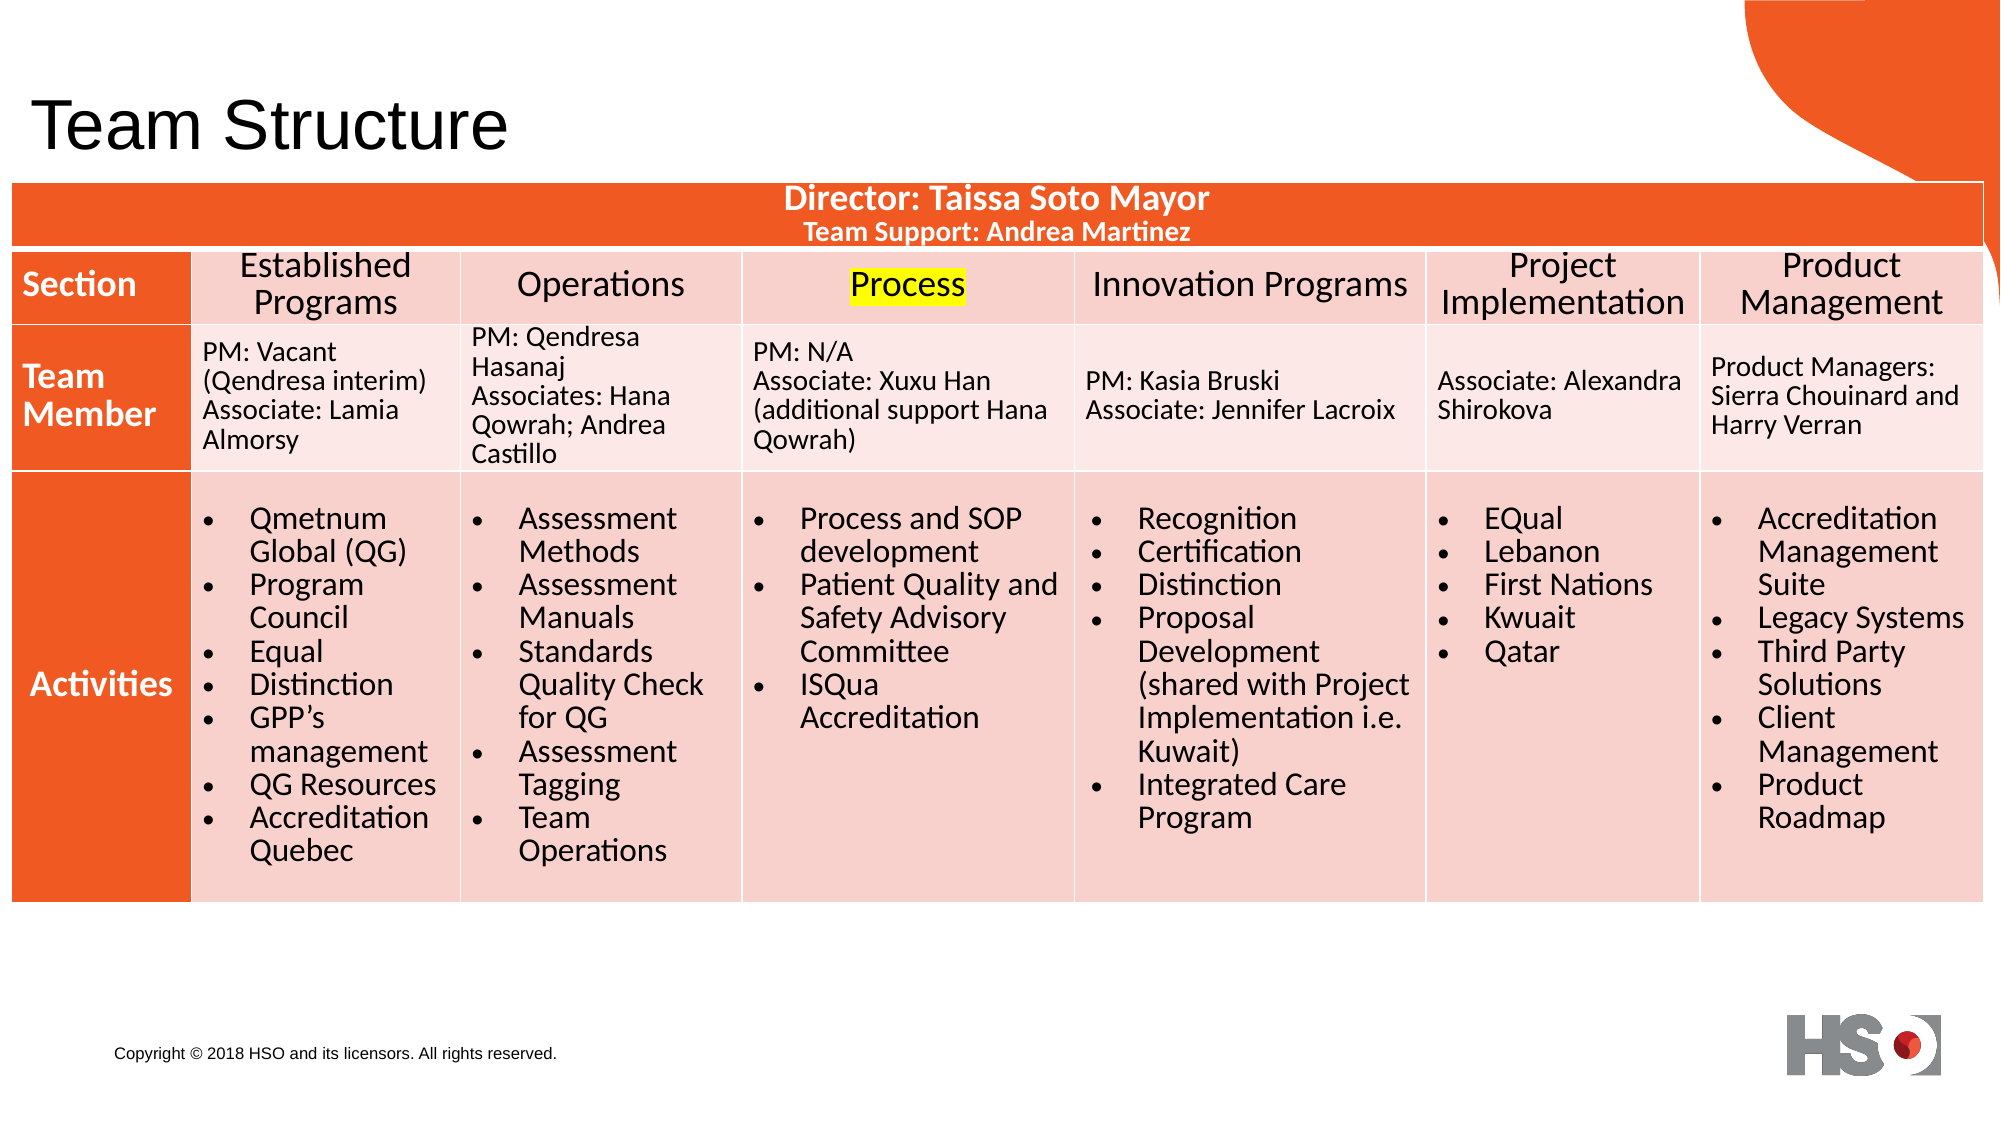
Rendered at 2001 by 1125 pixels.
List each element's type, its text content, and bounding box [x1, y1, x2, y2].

table_header Director: Taissa Soto Mayor Team Support: Andrea Martinez [12, 183, 1983, 246]
title Team Structure [15, 77, 1741, 173]
table_cell Product Managers: Sierra Chouinard and Harry Verran [1701, 325, 1983, 470]
table_cell PM: Vacant (Qendresa interim) Associate: Lamia Almorsy [192, 325, 460, 470]
table_cell Operations [461, 252, 741, 324]
table_cell Innovation Programs [1075, 252, 1425, 324]
table_cell Section [12, 252, 191, 324]
table_cell Team Member [12, 325, 191, 470]
picture [1787, 1014, 1941, 1076]
table_cell Product Management [1701, 252, 1983, 324]
table_cell Activities [12, 472, 191, 902]
table_cell PM: Qendresa Hasanaj Associates: Hana Qowrah; Andrea Castillo [461, 325, 741, 470]
table_cell Associate: Alexandra Shirokova [1427, 325, 1699, 470]
table_cell Established Programs [192, 252, 460, 324]
table_cell Project Implementation [1427, 252, 1699, 324]
table_cell Process and SOP development Patient Quality and Safety Advisory Committee ISQua Accreditation [743, 472, 1074, 902]
table_cell Recognition Certification Distinction Proposal Development (shared with Project Implementation i.e. Kuwait) Integrated Care Program [1075, 472, 1425, 902]
table_cell Qmetnum Global (QG) Program Council Equal Distinction GPP’s management QG Resources Accreditation Quebec [192, 472, 460, 902]
table_cell Process [743, 252, 1074, 324]
table_cell PM: N/A Associate: Xuxu Han (additional support Hana Qowrah) [743, 325, 1074, 470]
table_cell Accreditation Management Suite Legacy Systems Third Party Solutions Client Management Product Roadmap [1701, 472, 1983, 902]
table_cell PM: Kasia Bruski Associate: Jennifer Lacroix [1075, 325, 1425, 470]
table_cell Assessment Methods Assessment Manuals Standards Quality Check for QG Assessment Tagging Team Operations [461, 472, 741, 902]
table_cell EQual Lebanon First Nations Kwuait Qatar [1427, 472, 1699, 902]
